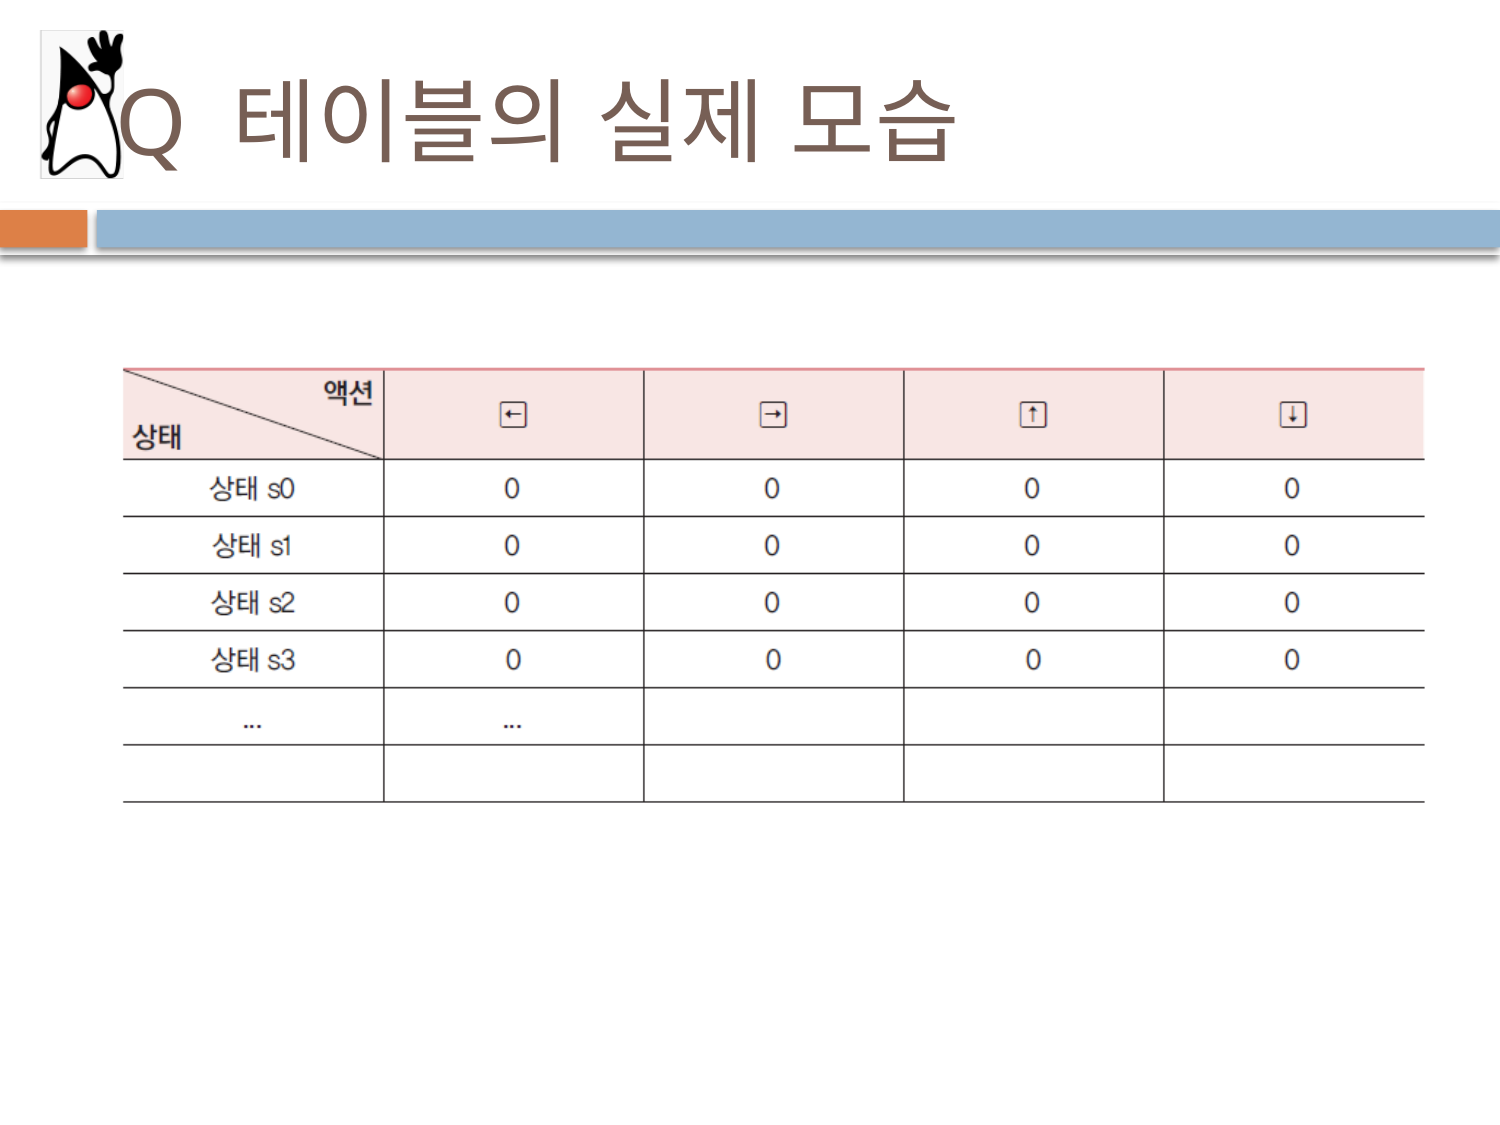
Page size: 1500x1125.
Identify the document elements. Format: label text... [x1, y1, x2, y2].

title Q 테이블의 실제 모습 [100, 37, 1438, 200]
picture [39, 30, 124, 179]
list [100, 349, 1439, 819]
